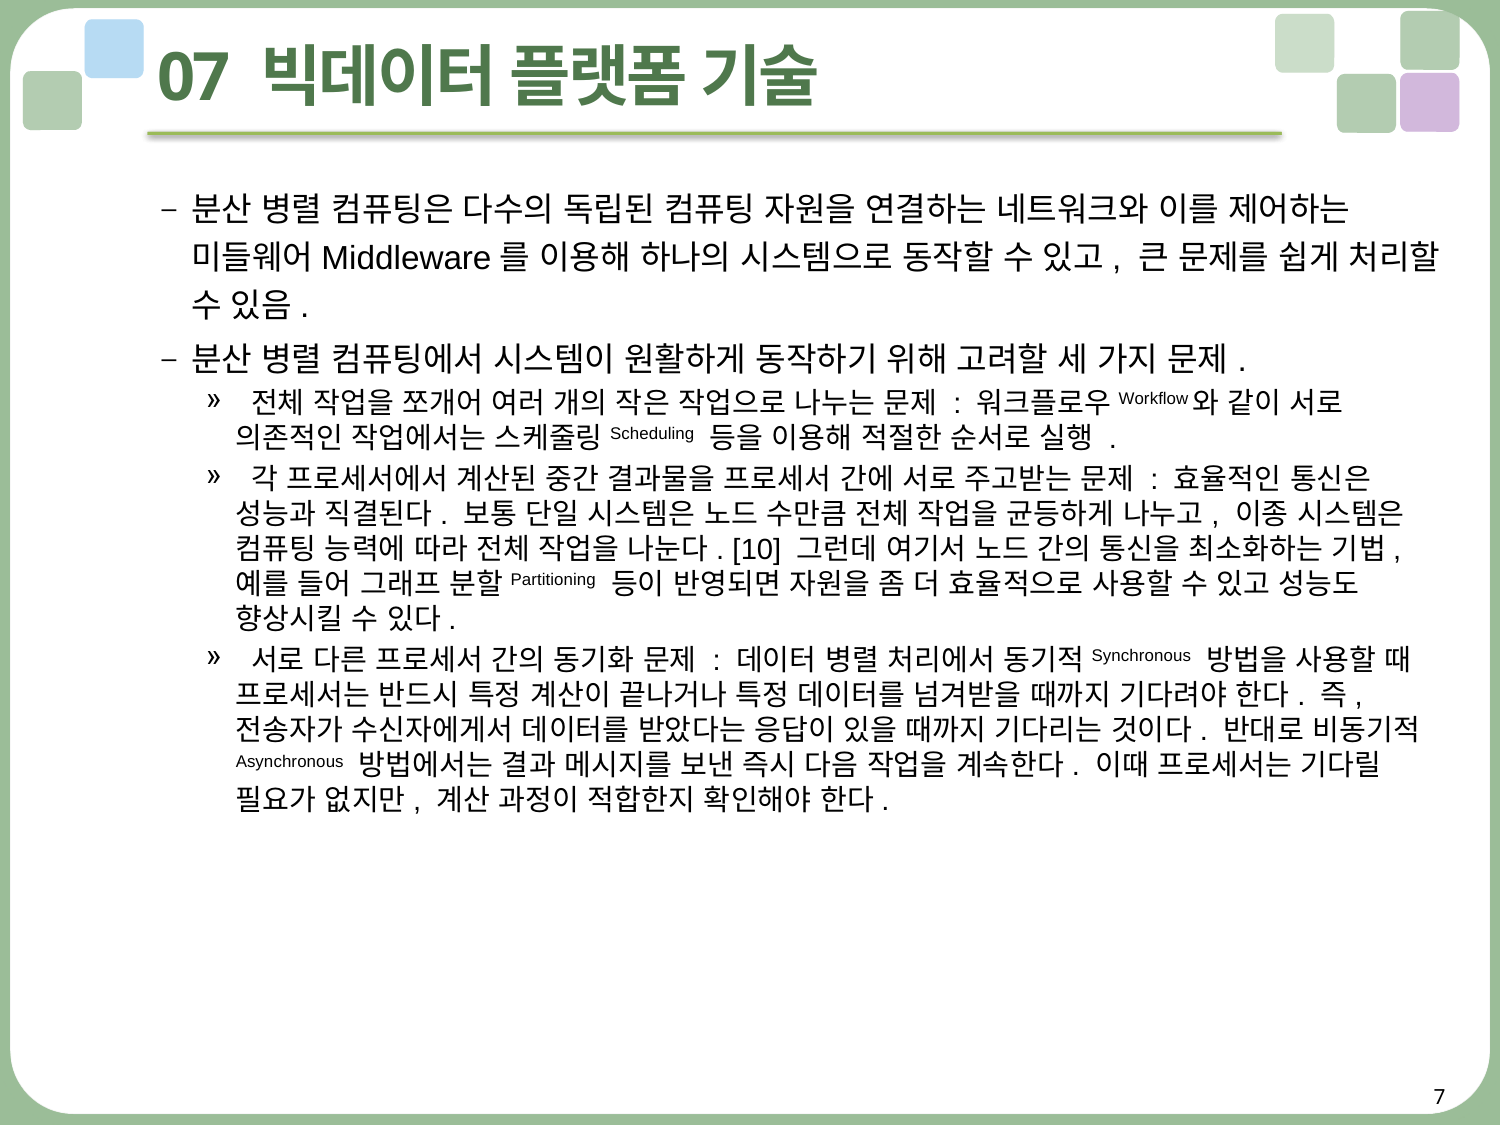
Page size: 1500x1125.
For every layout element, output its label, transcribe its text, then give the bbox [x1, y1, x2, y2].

title 07 빅데이터 플랫폼 기술 [142, 25, 1459, 123]
list 분산 병렬 컴퓨팅은 다수의 독립된 컴퓨팅 자원을 연결하는 네트워크와 이를 제어하는 미들웨어Middleware를 이용해 하나의 시스템으로 동작할 수 있고, 큰 문제를 쉽게 처리할 수 있음. 분산 병렬 컴퓨팅에서 시스템이 원활하게 동작하기 위해 고려할 세 가지 문제. 전체 작업을 쪼개어 여러 개의 작은 작업으로 나누는 문제 : 워크플로우Workflow와 같이 서로 의존적인 작업에서는 스케줄링Scheduling 등을 이용해 적절한 순서로 실행 . 각 프로세서에서 계산된 중간 결과물을 프로세서 간에 서로 주고받는 문제 : 효율적인 통신은 성능과 직결된다. 보통 단일 시스템은 노드 수만큼 전체 작업을 균등하게 나누고, 이종 시스템은 컴퓨팅 능력에 따라 전체 작업을 나눈다. [10] 그런데 여기서 노드 간의 통신을 최소화하는 기법, 예를 들어 그래프 분할Partitioning 등이 반영되면 자원을 좀 더 효율적으로 사용할 수 있고 성능도 향상시킬 수 있다. 서로 다른 프로세서 간의 동기화 문제 : 데이터 병렬 처리에서 동기적Synchronous 방법을 사용할 때 프로세서는 반드시 특정 계산이 끝나거나 특정 데이터를 넘겨받을 때까지 기다려야 한다. 즉, 전송자가 수신자에게서 데이터를 받았다는 응답이 있을 때까지 기다리는 것이다. 반대로 비동기적Asynchronous 방법에서는 결과 메시지를 보낸 즉시 다음 작업을 계속한다. 이때 프로세서는 기다릴 필요가 없지만, 계산 과정이 적합한지 확인해야 한다. [29, 172, 1459, 1083]
picture [0, 0, 1500, 1125]
